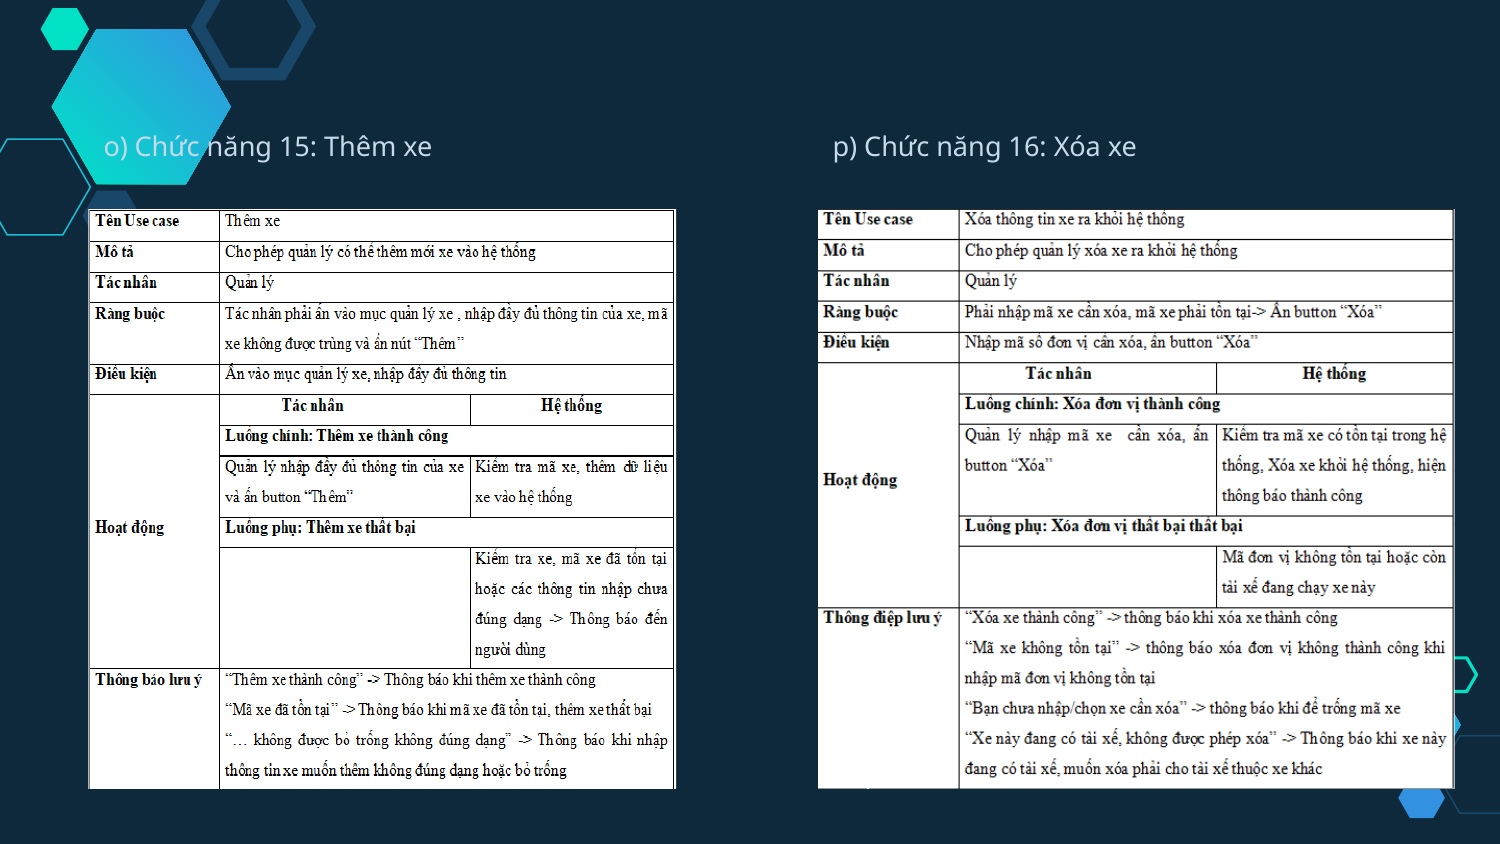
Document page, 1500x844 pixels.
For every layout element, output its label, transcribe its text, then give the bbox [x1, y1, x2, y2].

picture [817, 209, 1455, 789]
picture [88, 209, 677, 789]
text_box p) Chức năng 16: Xóa xe [817, 114, 1405, 199]
text_box o) Chức năng 15: Thêm xe [88, 114, 720, 199]
